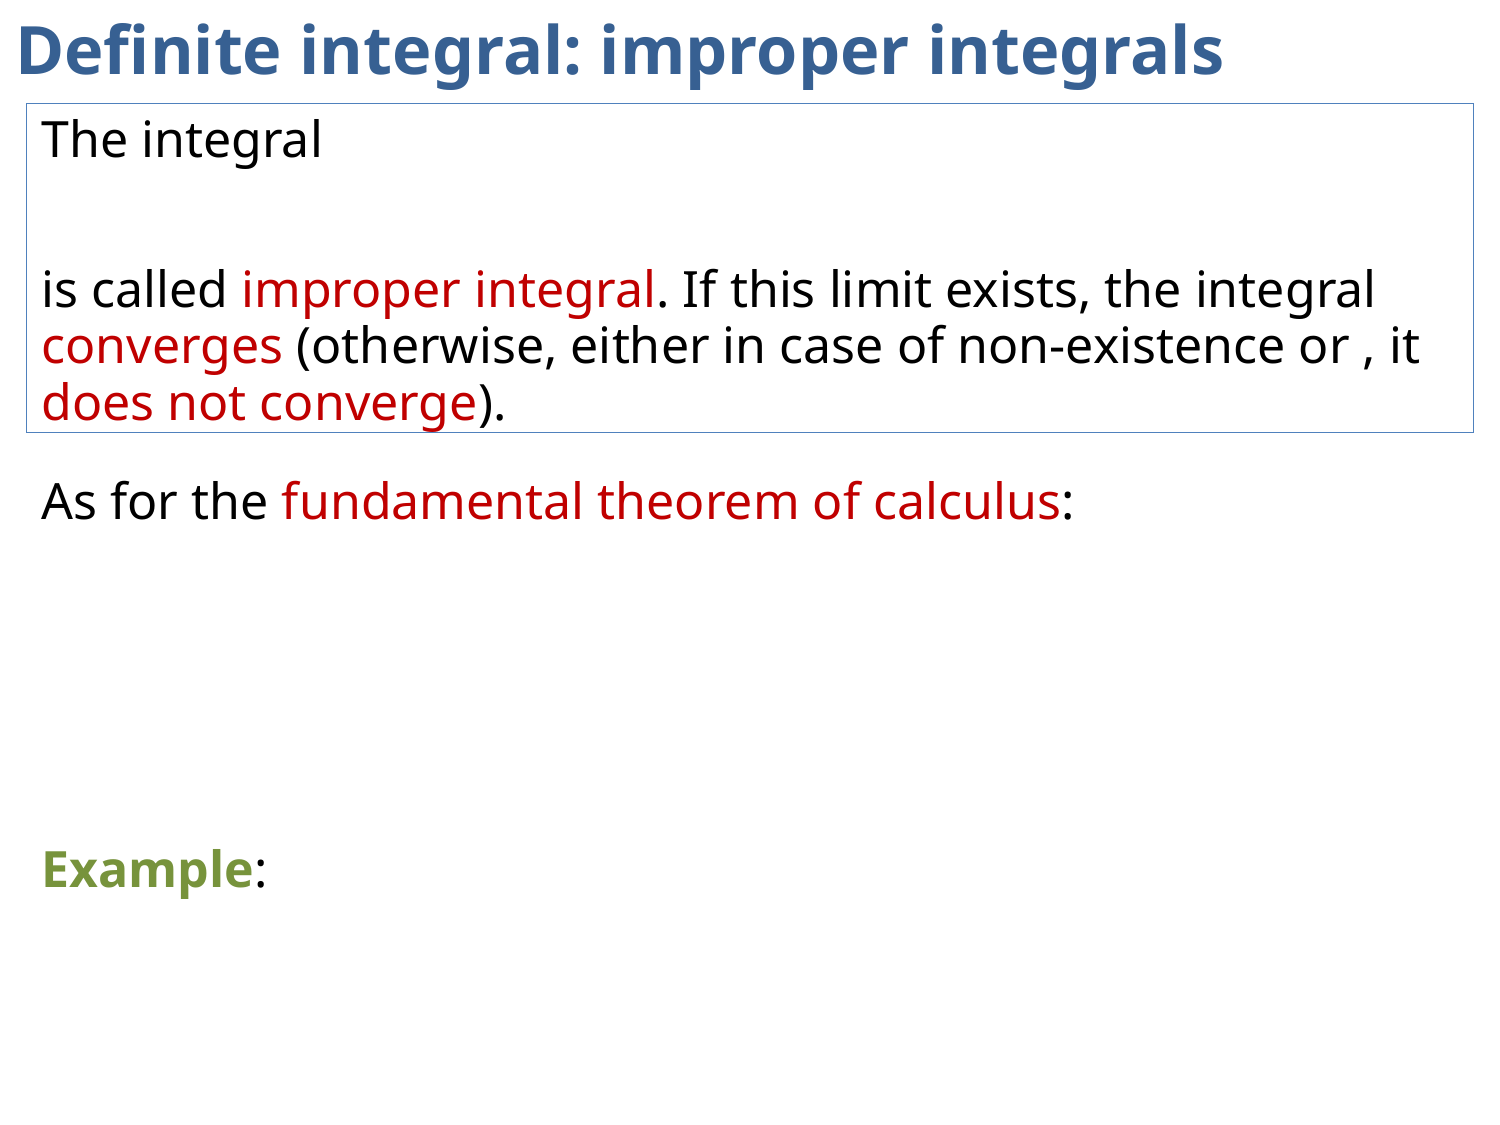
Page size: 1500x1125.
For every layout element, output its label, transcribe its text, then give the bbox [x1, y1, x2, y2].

title Definite integral: improper integrals [0, 0, 1500, 102]
